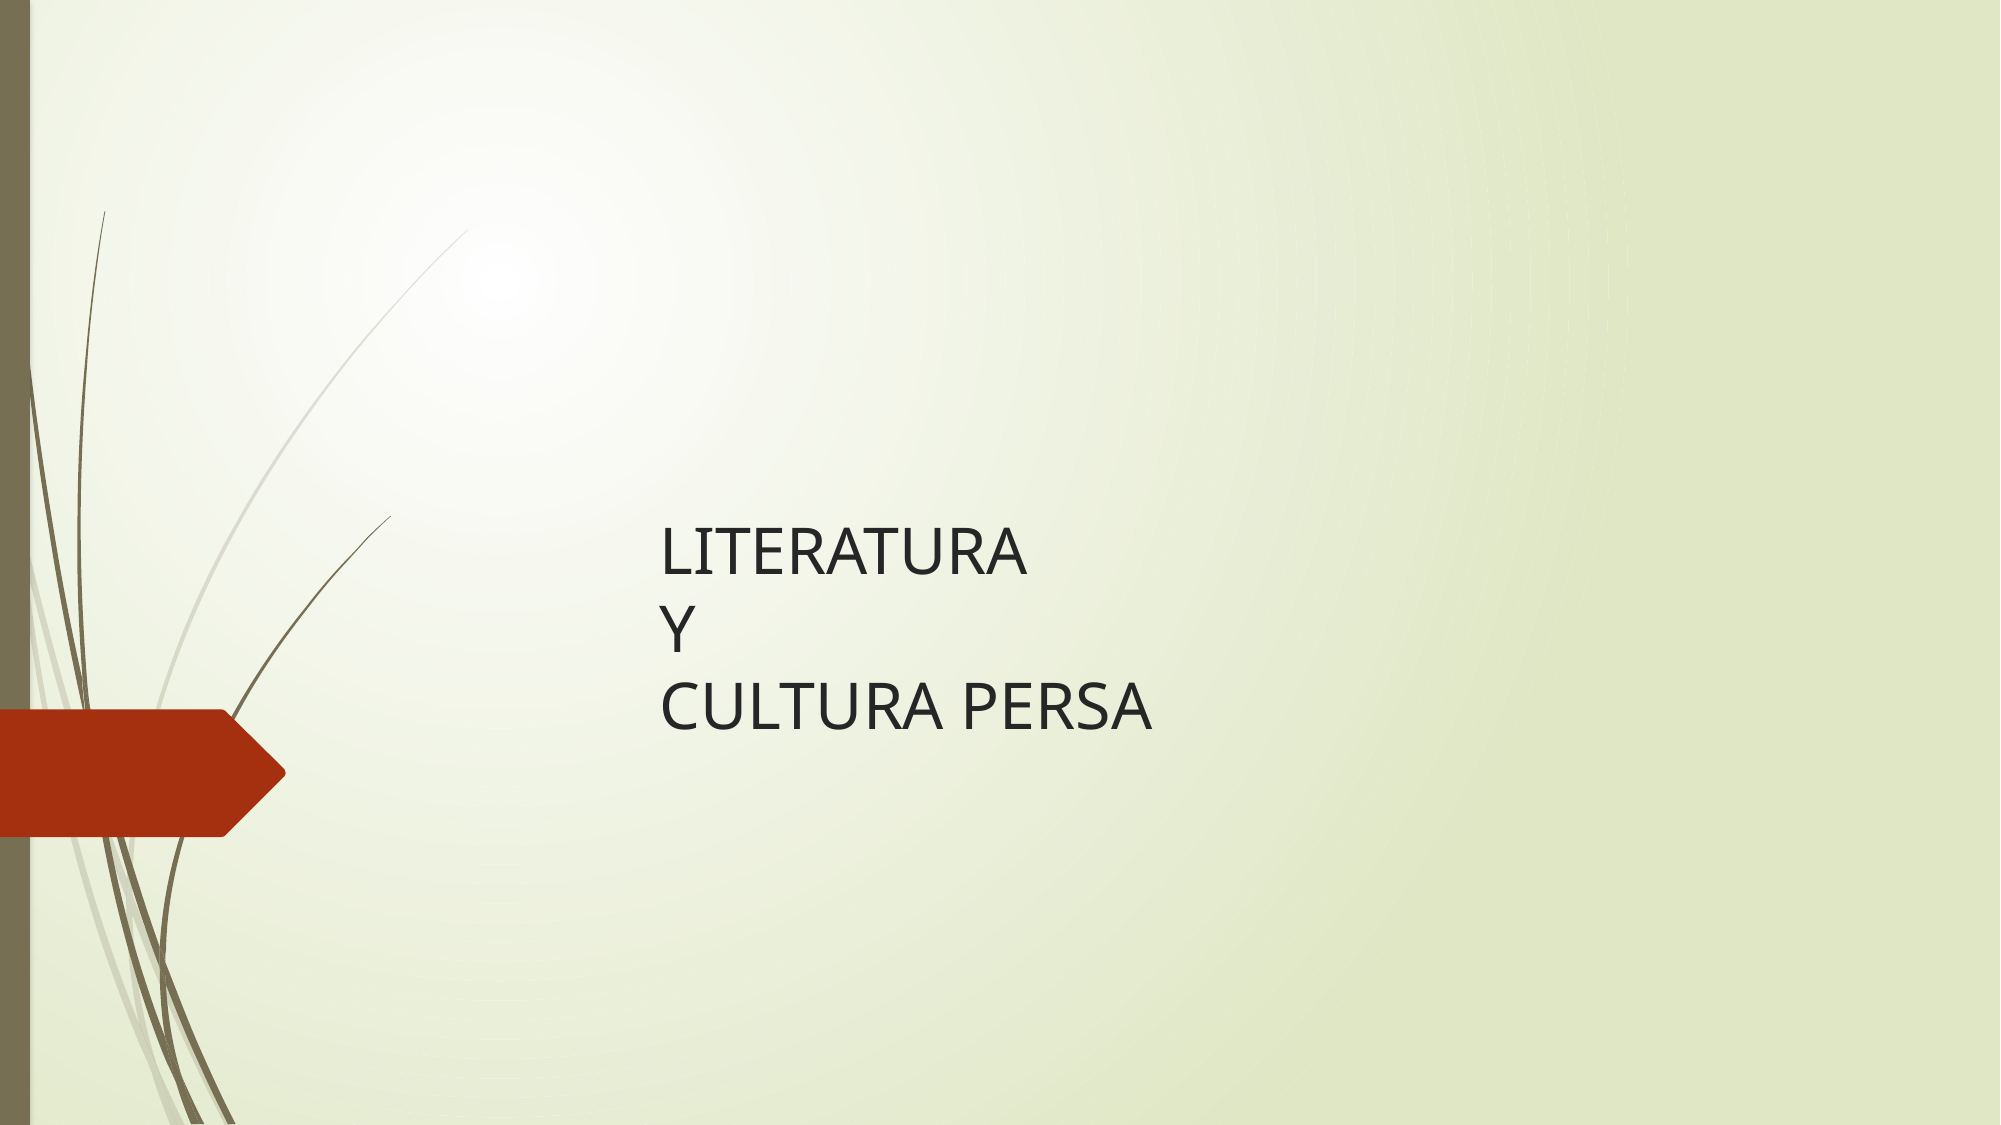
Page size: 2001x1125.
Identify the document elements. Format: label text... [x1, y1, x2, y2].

title LITERATURA Y CULTURA PERSA [644, 501, 1763, 750]
